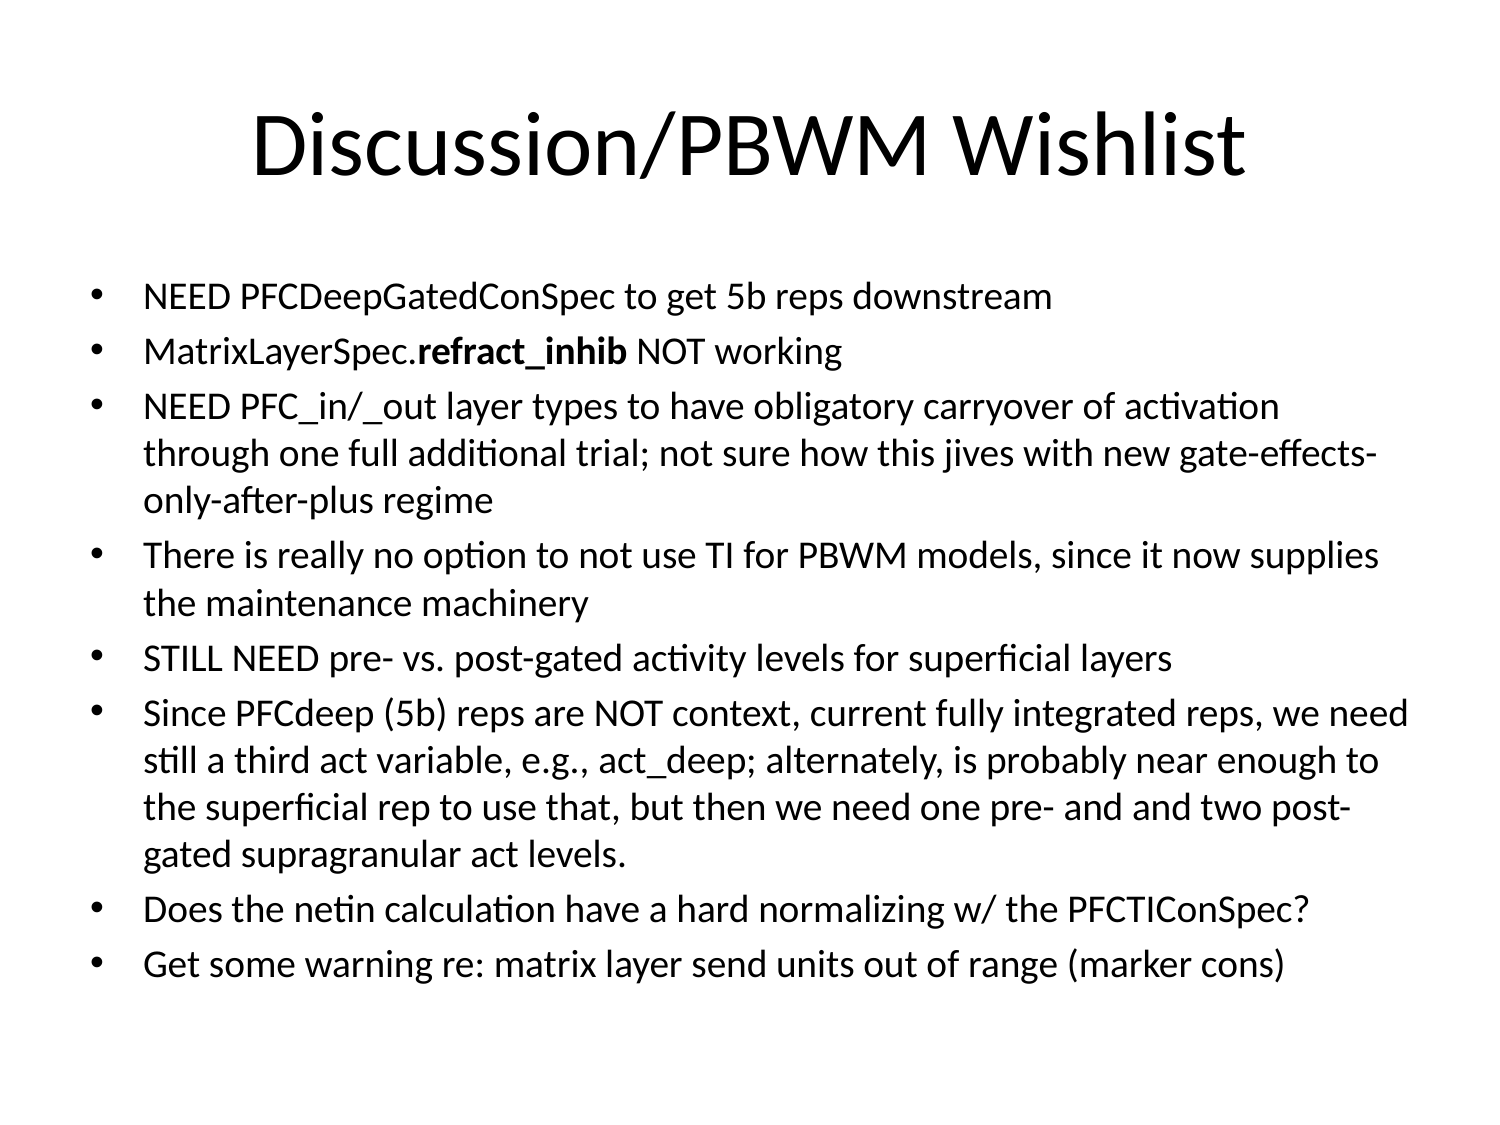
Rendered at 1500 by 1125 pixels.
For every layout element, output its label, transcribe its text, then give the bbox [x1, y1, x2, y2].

list NEED PFCDeepGatedConSpec to get 5b reps downstream MatrixLayerSpec.refract_inhib NOT working NEED PFC_in/_out layer types to have obligatory carryover of activation through one full additional trial; not sure how this jives with new gate-effects-only-after-plus regime There is really no option to not use TI for PBWM models, since it now supplies the maintenance machinery STILL NEED pre- vs. post-gated activity levels for superficial layers Since PFCdeep (5b) reps are NOT context, current fully integrated reps, we need still a third act variable, e.g., act_deep; alternately, is probably near enough to the superficial rep to use that, but then we need one pre- and and two post-gated supragranular act levels. Does the netin calculation have a hard normalizing w/ the PFCTIConSpec? Get some warning re: matrix layer send units out of range (marker cons) [75, 262, 1425, 1005]
title Discussion/PBWM Wishlist [75, 45, 1425, 233]
